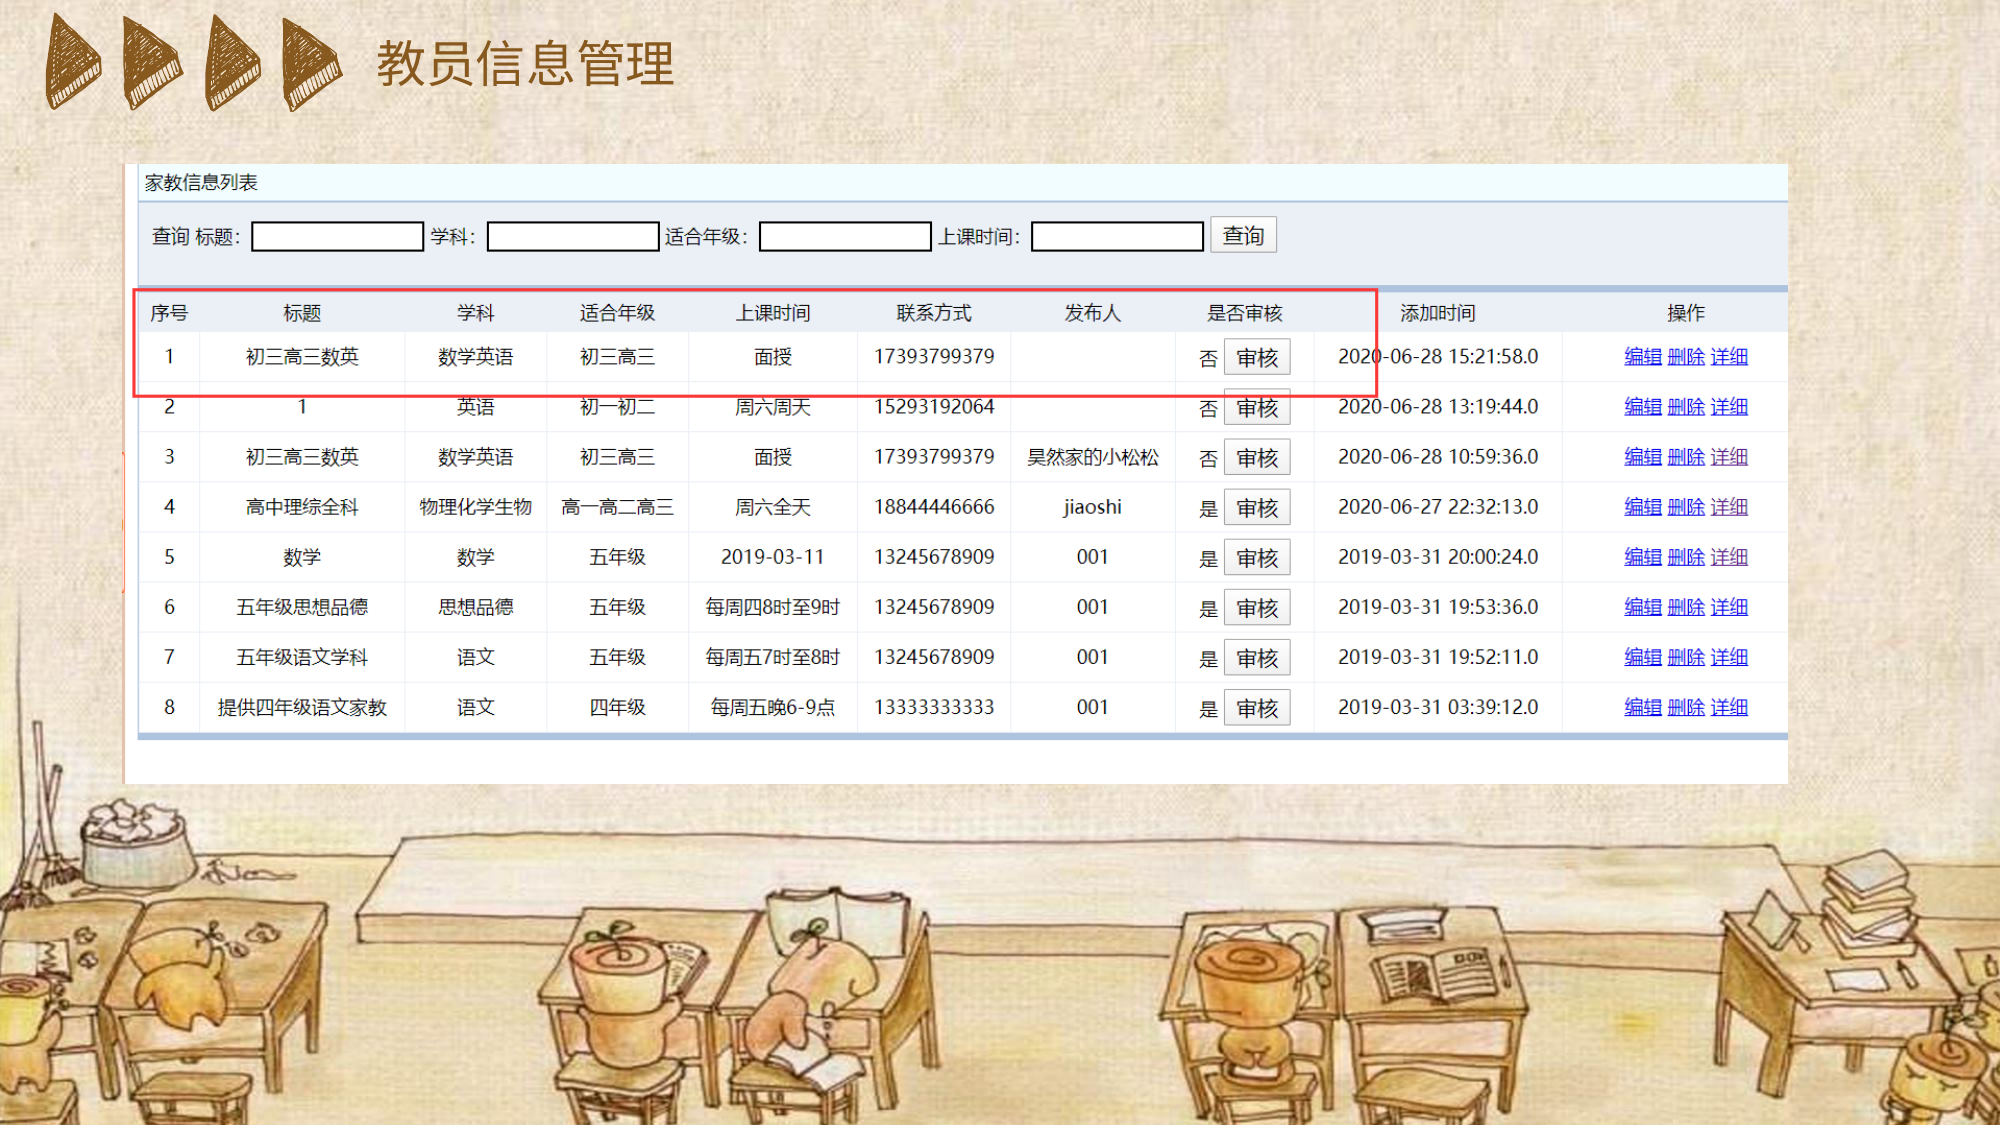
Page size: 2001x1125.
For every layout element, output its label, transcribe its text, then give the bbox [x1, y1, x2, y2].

text_box 教员信息管理 [364, 26, 821, 98]
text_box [205, 13, 344, 113]
picture [0, 0, 2000, 1125]
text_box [45, 12, 185, 111]
